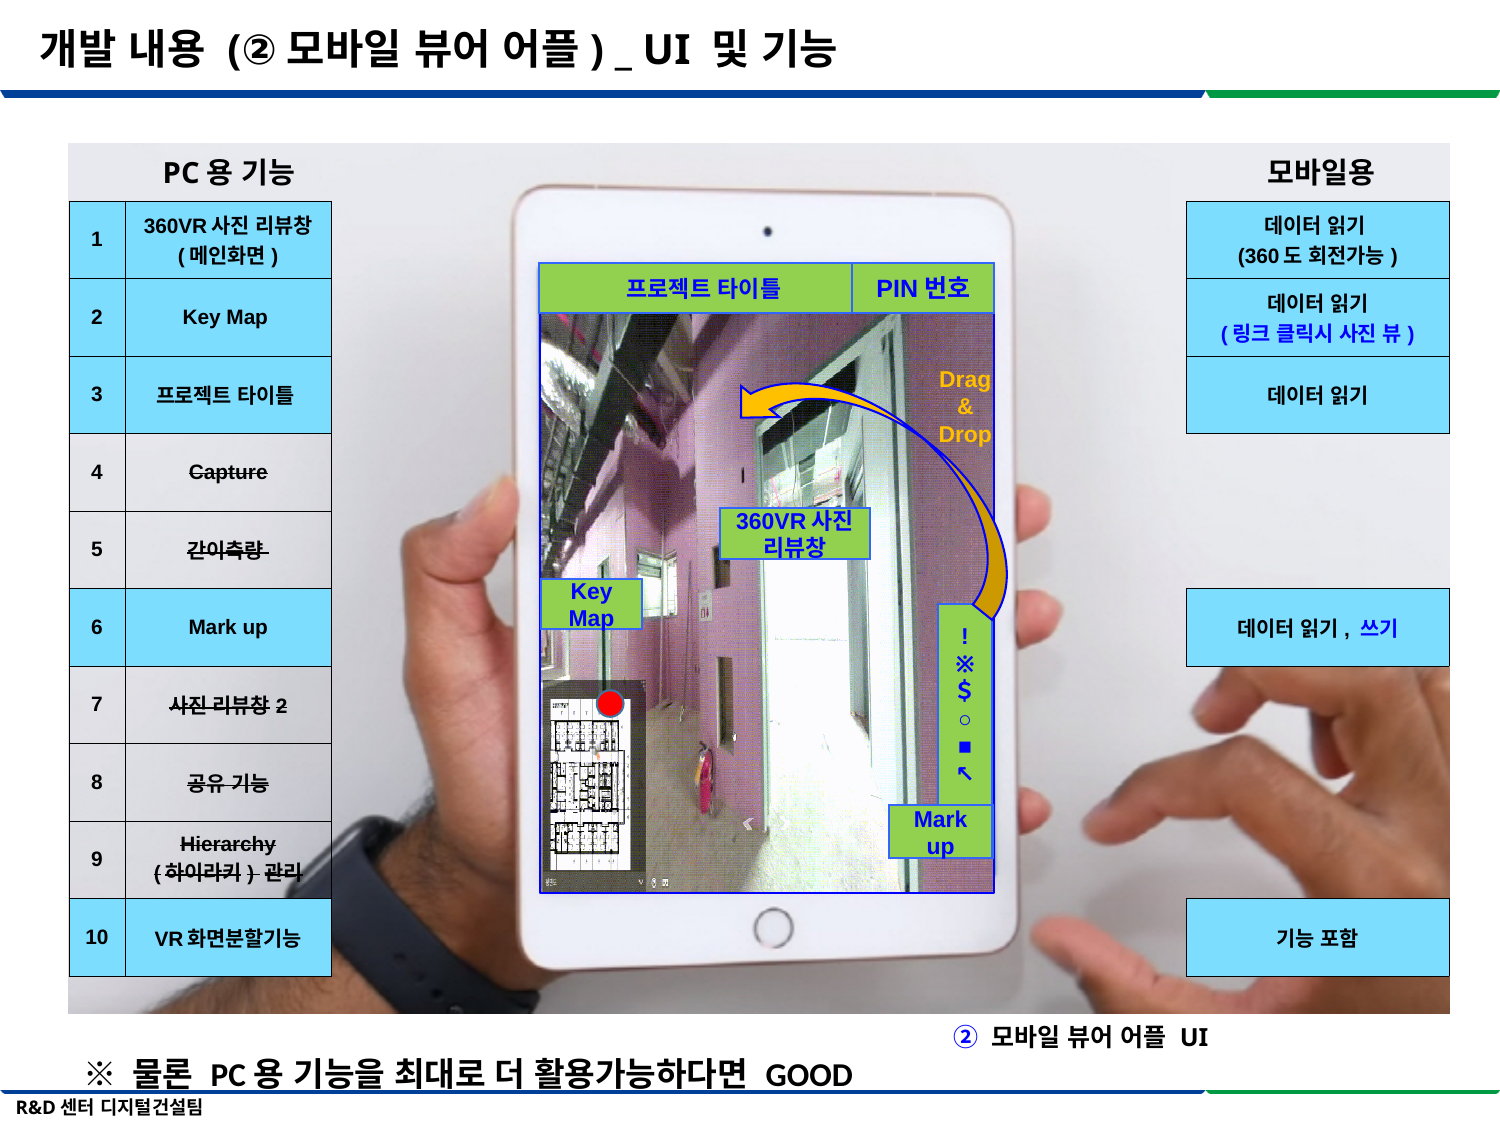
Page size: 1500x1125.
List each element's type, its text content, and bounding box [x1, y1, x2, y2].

text_box ※ 물론 PC용 기능을 최대로 더 활용가능하다면 GOOD [68, 1036, 1500, 1091]
text_box 개발 내용 (②모바일 뷰어 어플) _ UI 및 기능 [25, 15, 1416, 81]
picture [0, 90, 1500, 98]
text_box ② 모바일 뷰어 어플 UI [766, 1014, 1396, 1036]
picture [0, 1090, 1500, 1094]
picture [68, 143, 1450, 1014]
